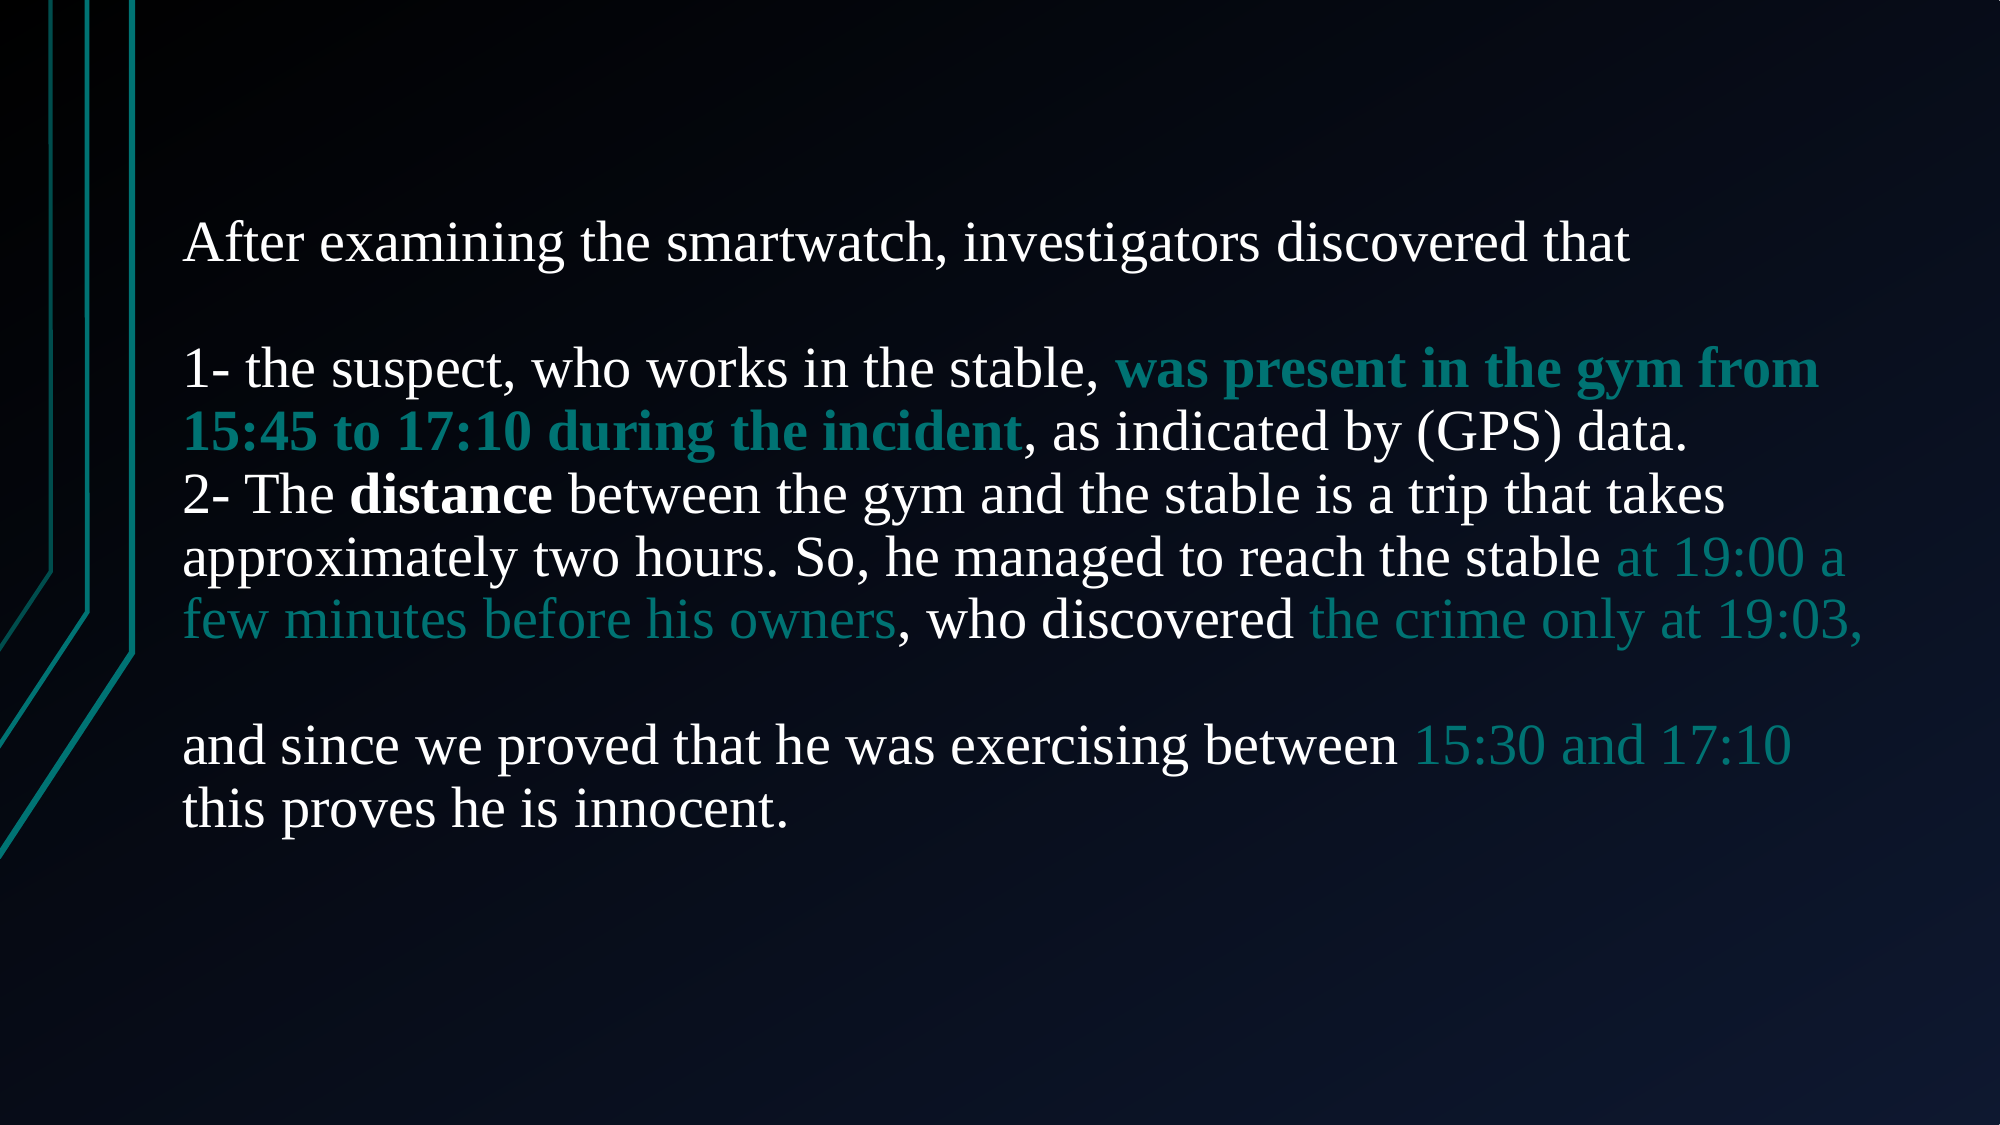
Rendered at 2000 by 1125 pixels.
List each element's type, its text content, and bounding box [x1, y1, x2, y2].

title After examining the smartwatch, investigators discovered that 1- the suspect, who works in the stable, was present in the gym from 15:45 to 17:10 during the incident, as indicated by (GPS) data. 2- The distance between the gym and the stable is a trip that takes approximately two hours. So, he managed to reach the stable at 19:00 a few minutes before his owners, who discovered the crime only at 19:03, and since we proved that he was exercising between 15:30 and 17:10 this proves he is innocent. [162, 125, 1888, 850]
